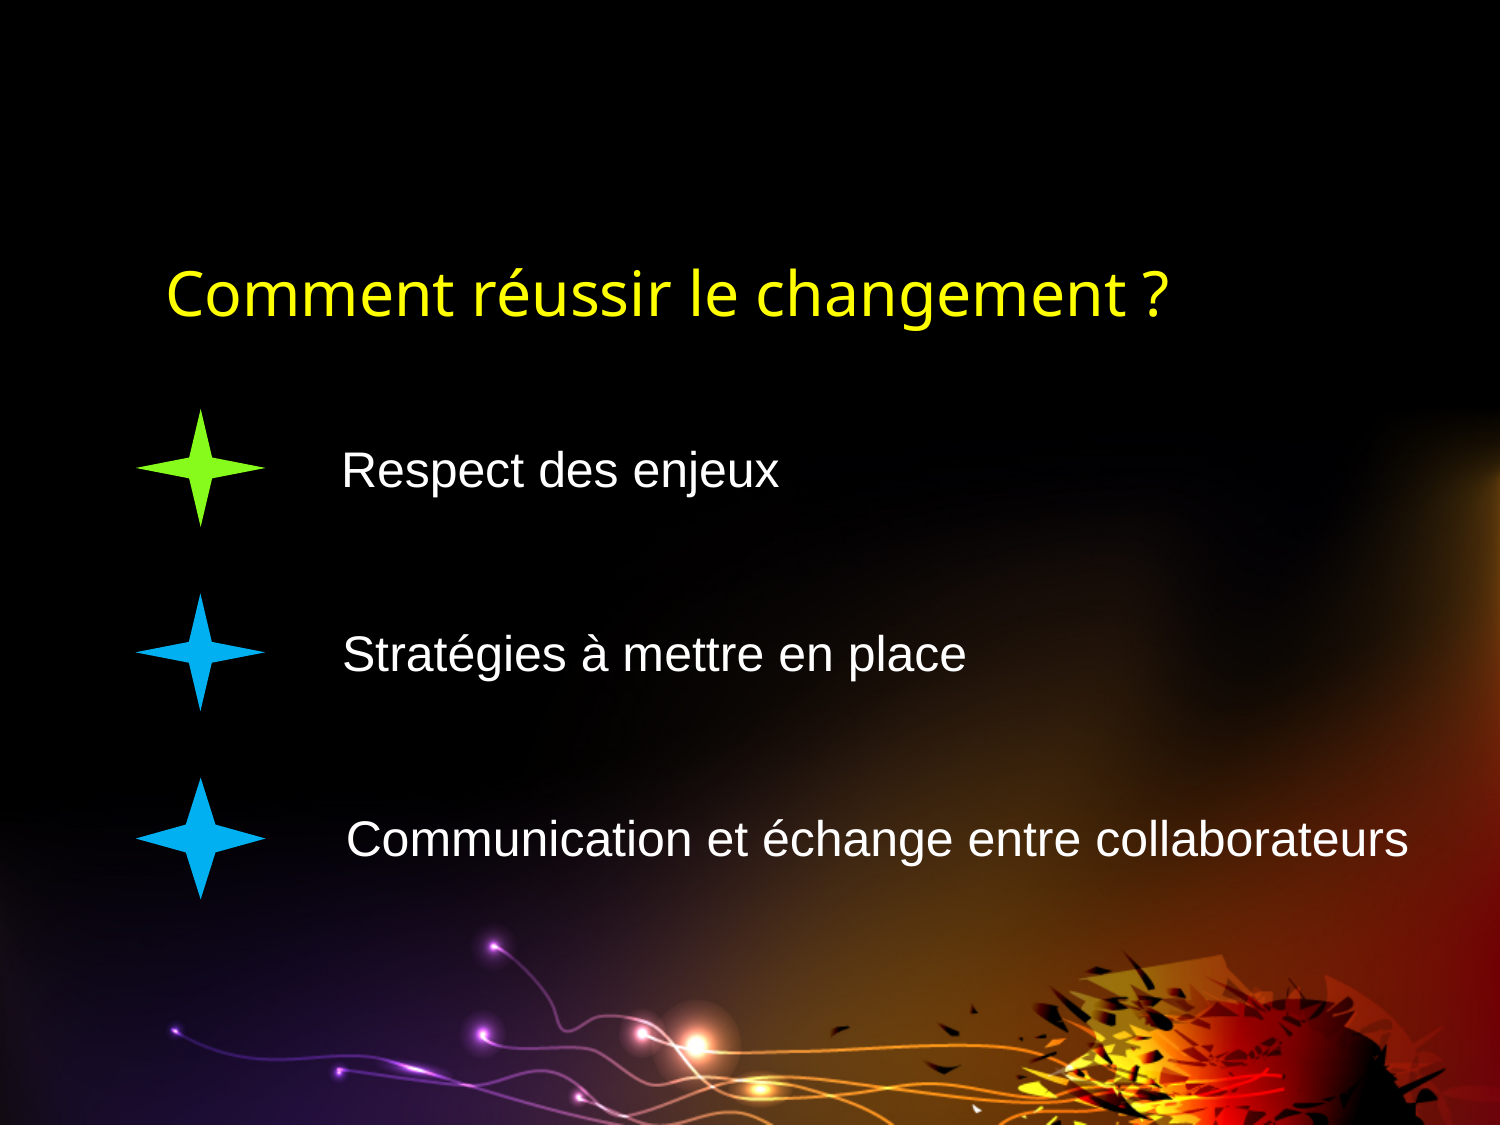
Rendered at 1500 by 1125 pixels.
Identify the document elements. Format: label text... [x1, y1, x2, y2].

text_box Respect des enjeux [301, 430, 820, 505]
picture [0, 0, 1500, 1125]
text_box Stratégies à mettre en place [324, 614, 986, 690]
text_box [135, 593, 266, 712]
text_box Communication et échange entre collaborateurs [331, 798, 1425, 934]
text_box [135, 408, 266, 528]
text_box [135, 777, 266, 900]
title Comment réussir le changement ? [149, 232, 1351, 351]
